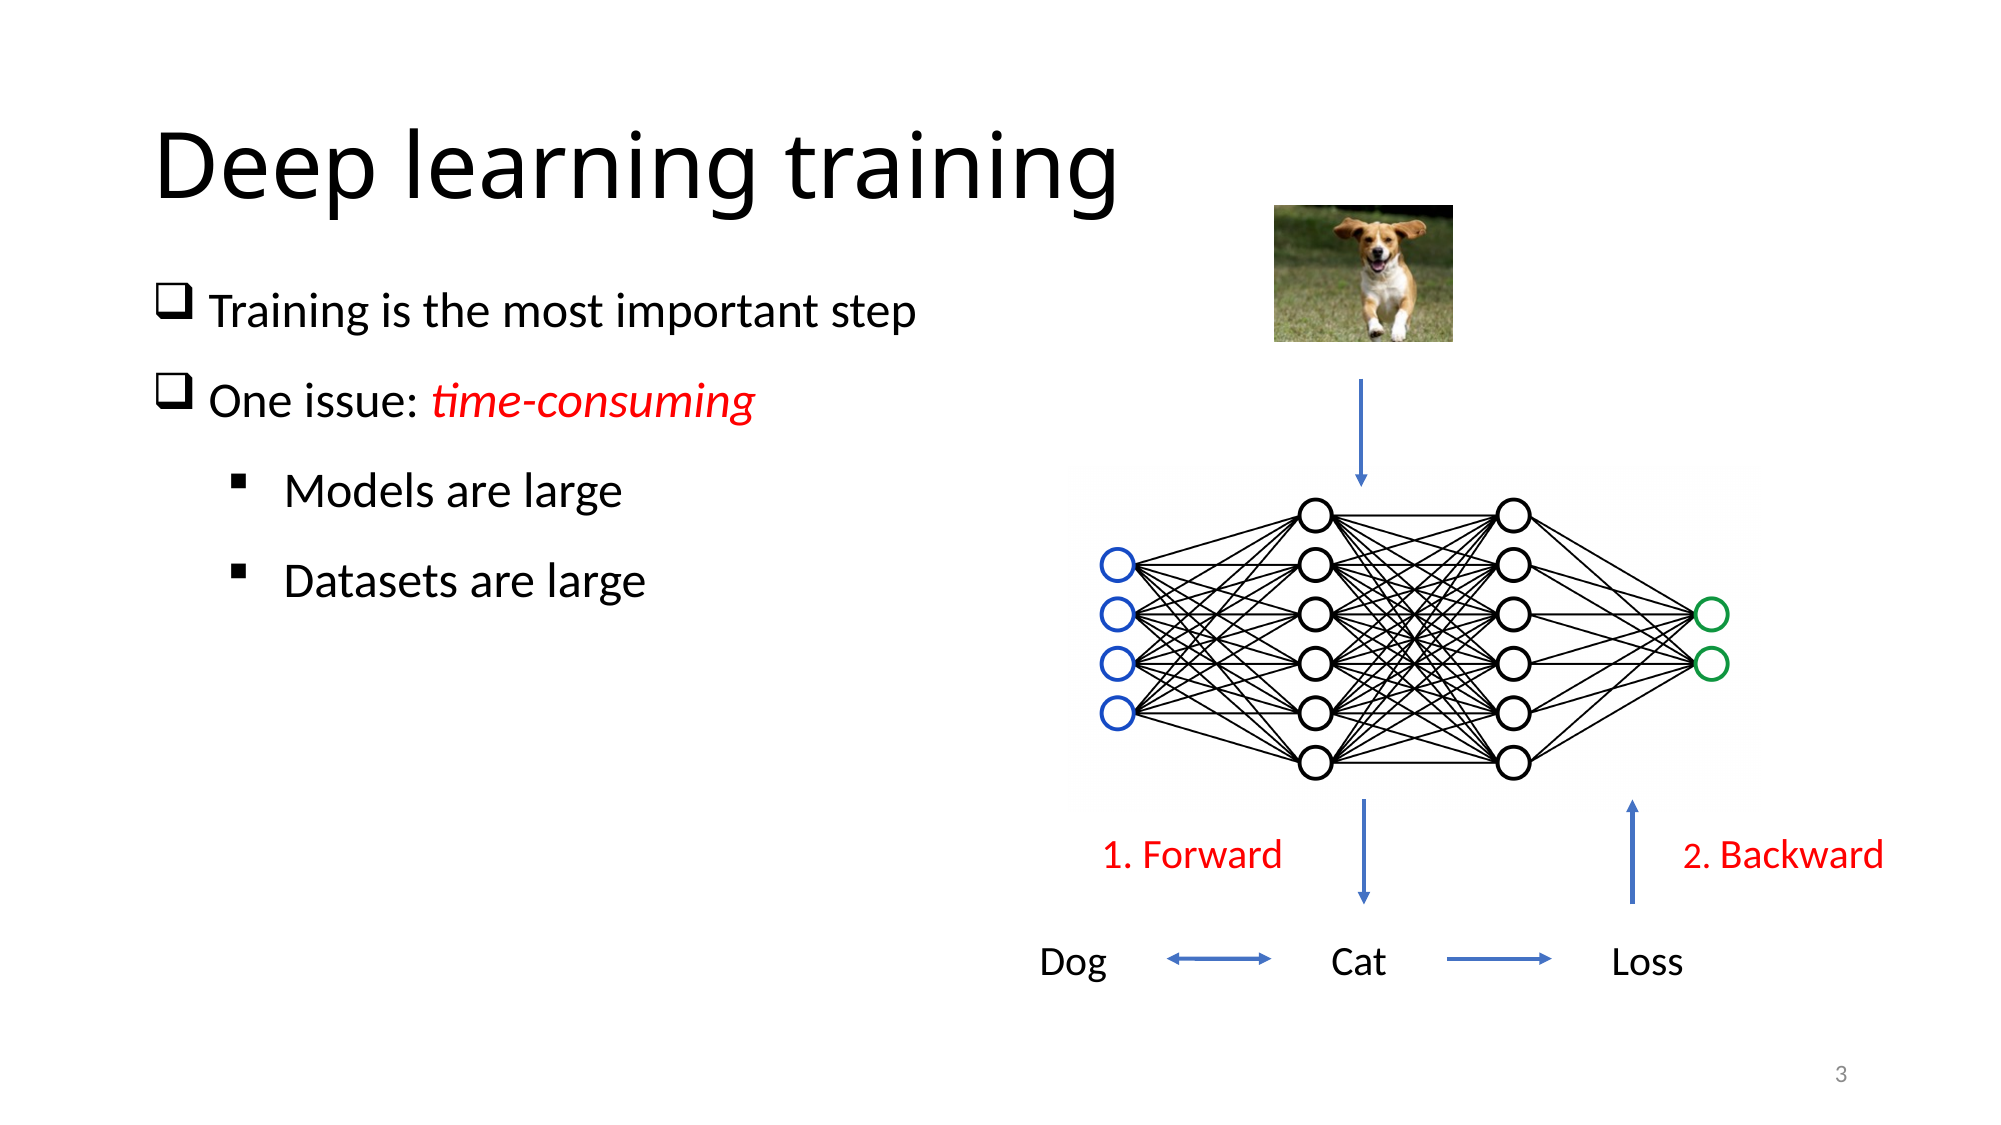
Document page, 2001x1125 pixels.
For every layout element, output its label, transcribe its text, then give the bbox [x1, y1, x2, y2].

text_box Loss [1596, 925, 1699, 991]
text_box Dog [1024, 925, 1122, 991]
picture [1274, 205, 1453, 342]
picture [1068, 466, 1761, 812]
text_box Cat [1316, 925, 1402, 991]
text_box Training is the most important step One issue: time-consuming Models are large Datasets are large [137, 240, 1036, 773]
slide_number 3 [1412, 1042, 1863, 1103]
title Deep learning training [137, 59, 1863, 278]
text_box 1. Forward [1086, 819, 1299, 884]
text_box 2. Backward [1668, 819, 1900, 884]
